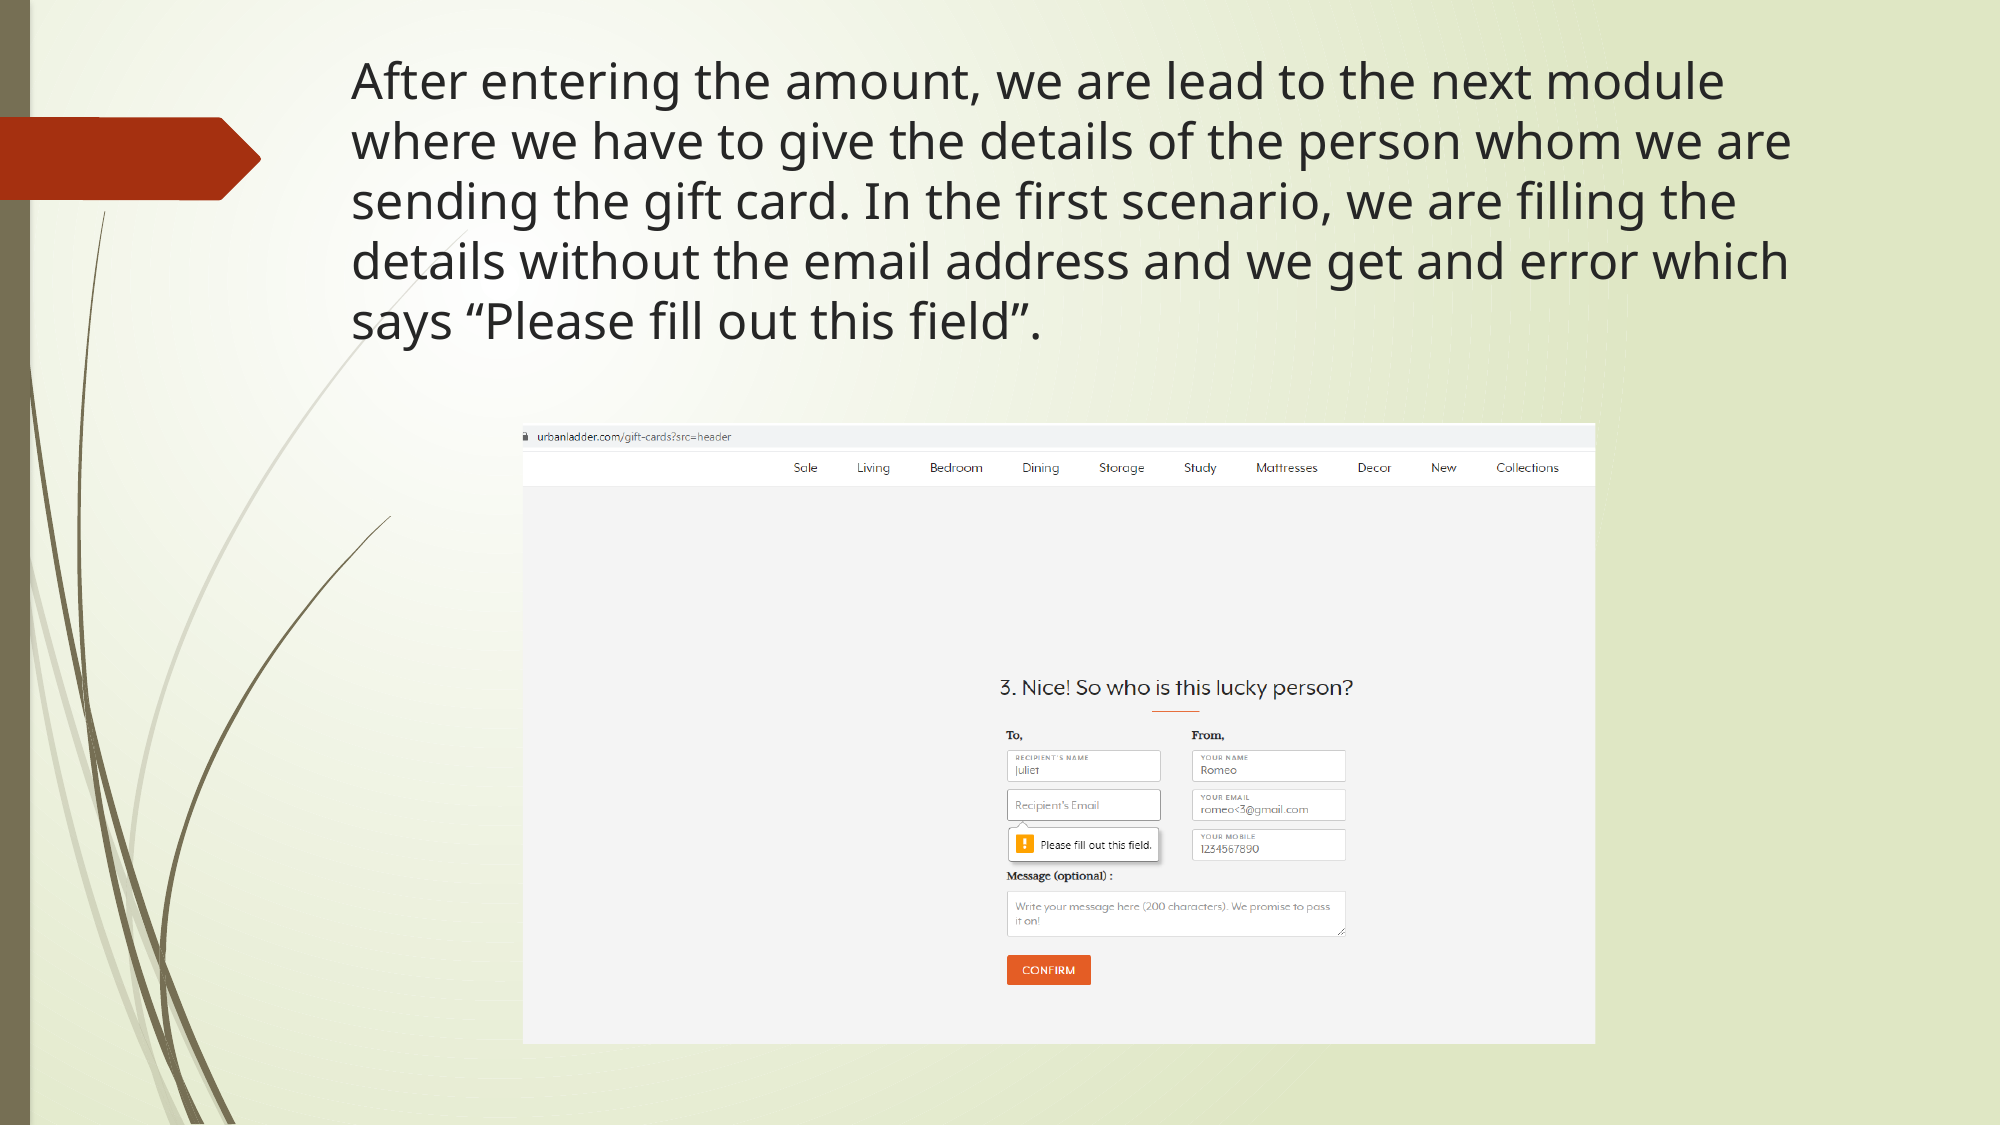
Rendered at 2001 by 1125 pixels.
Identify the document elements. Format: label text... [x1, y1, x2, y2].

title After entering the amount, we are lead to the next module where we have to give the details of the person whom we are sending the gift card. In the first scenario, we are filling the details without the email address and we get and error which says “Please fill out this field”. [336, 42, 1888, 375]
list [522, 423, 1596, 1044]
